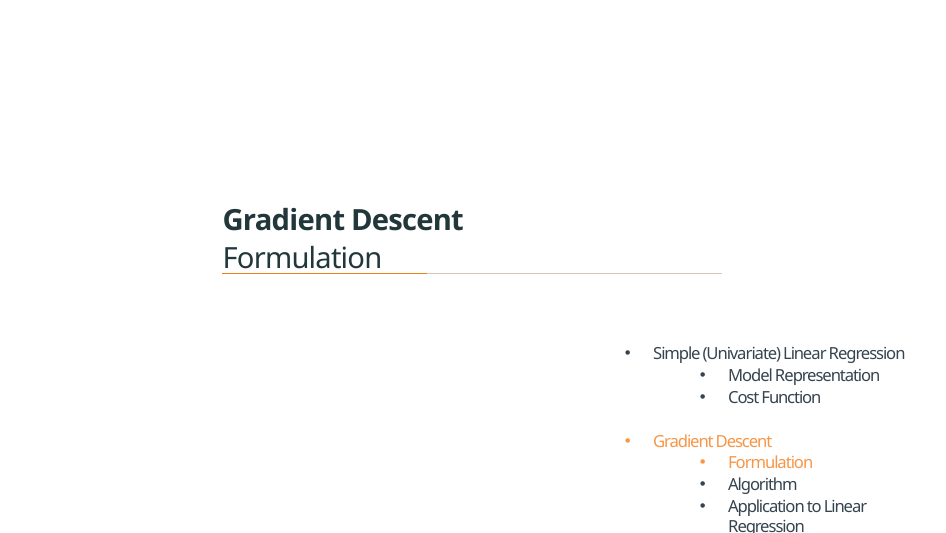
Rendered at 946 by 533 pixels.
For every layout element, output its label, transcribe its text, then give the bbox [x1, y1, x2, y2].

text_box Simple (Univariate) Linear Regression Model Representation Cost Function Gradient Descent Formulation Algorithm Application to Linear Regression [622, 341, 941, 533]
text_box Gradient Descent Formulation [220, 198, 911, 275]
